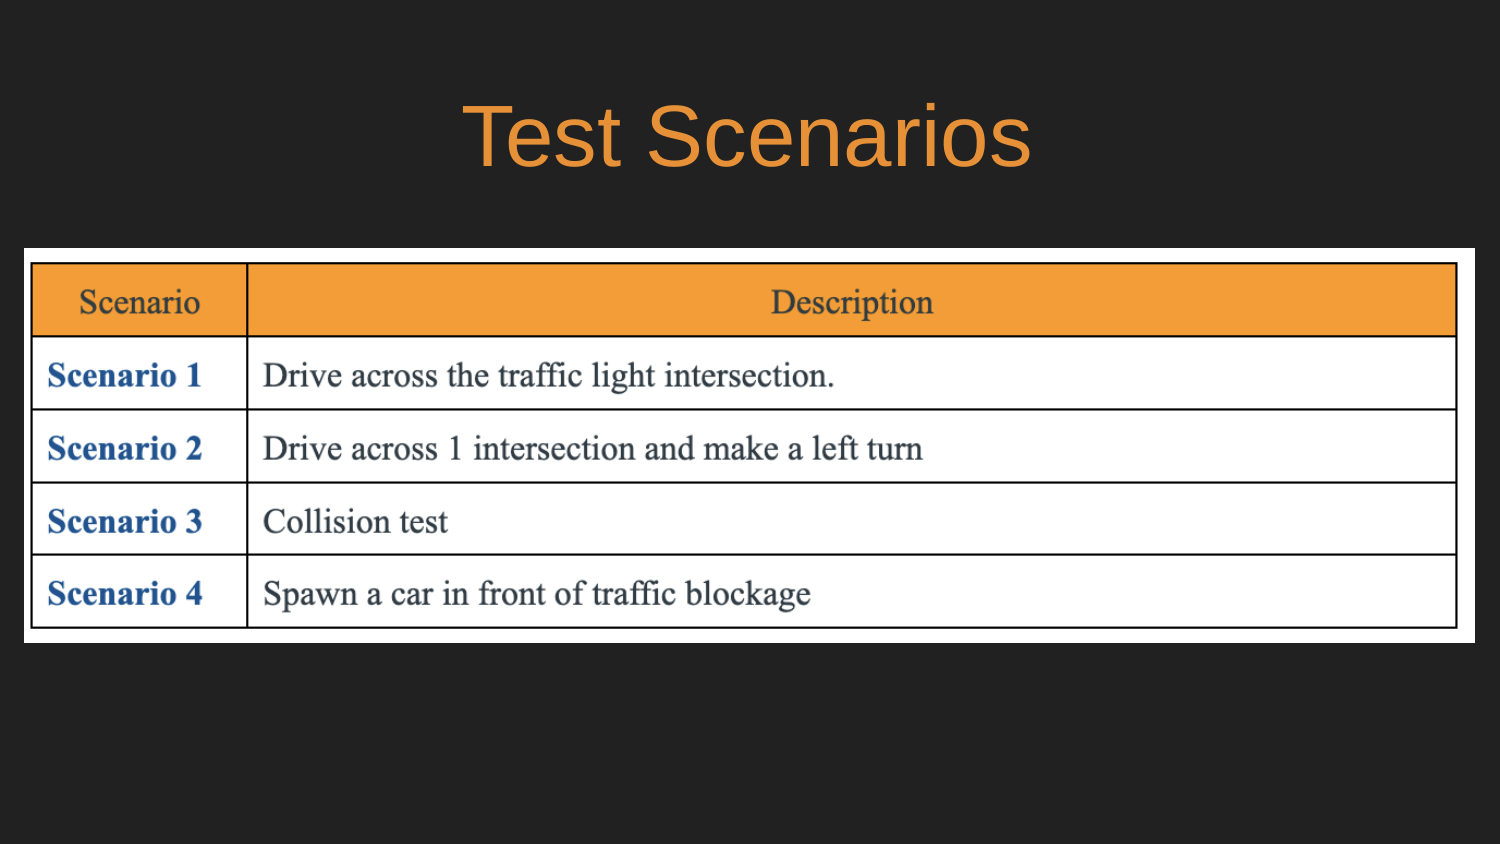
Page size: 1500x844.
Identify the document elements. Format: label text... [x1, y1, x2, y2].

title Test Scenarios [84, 40, 1410, 224]
picture [24, 248, 1476, 643]
